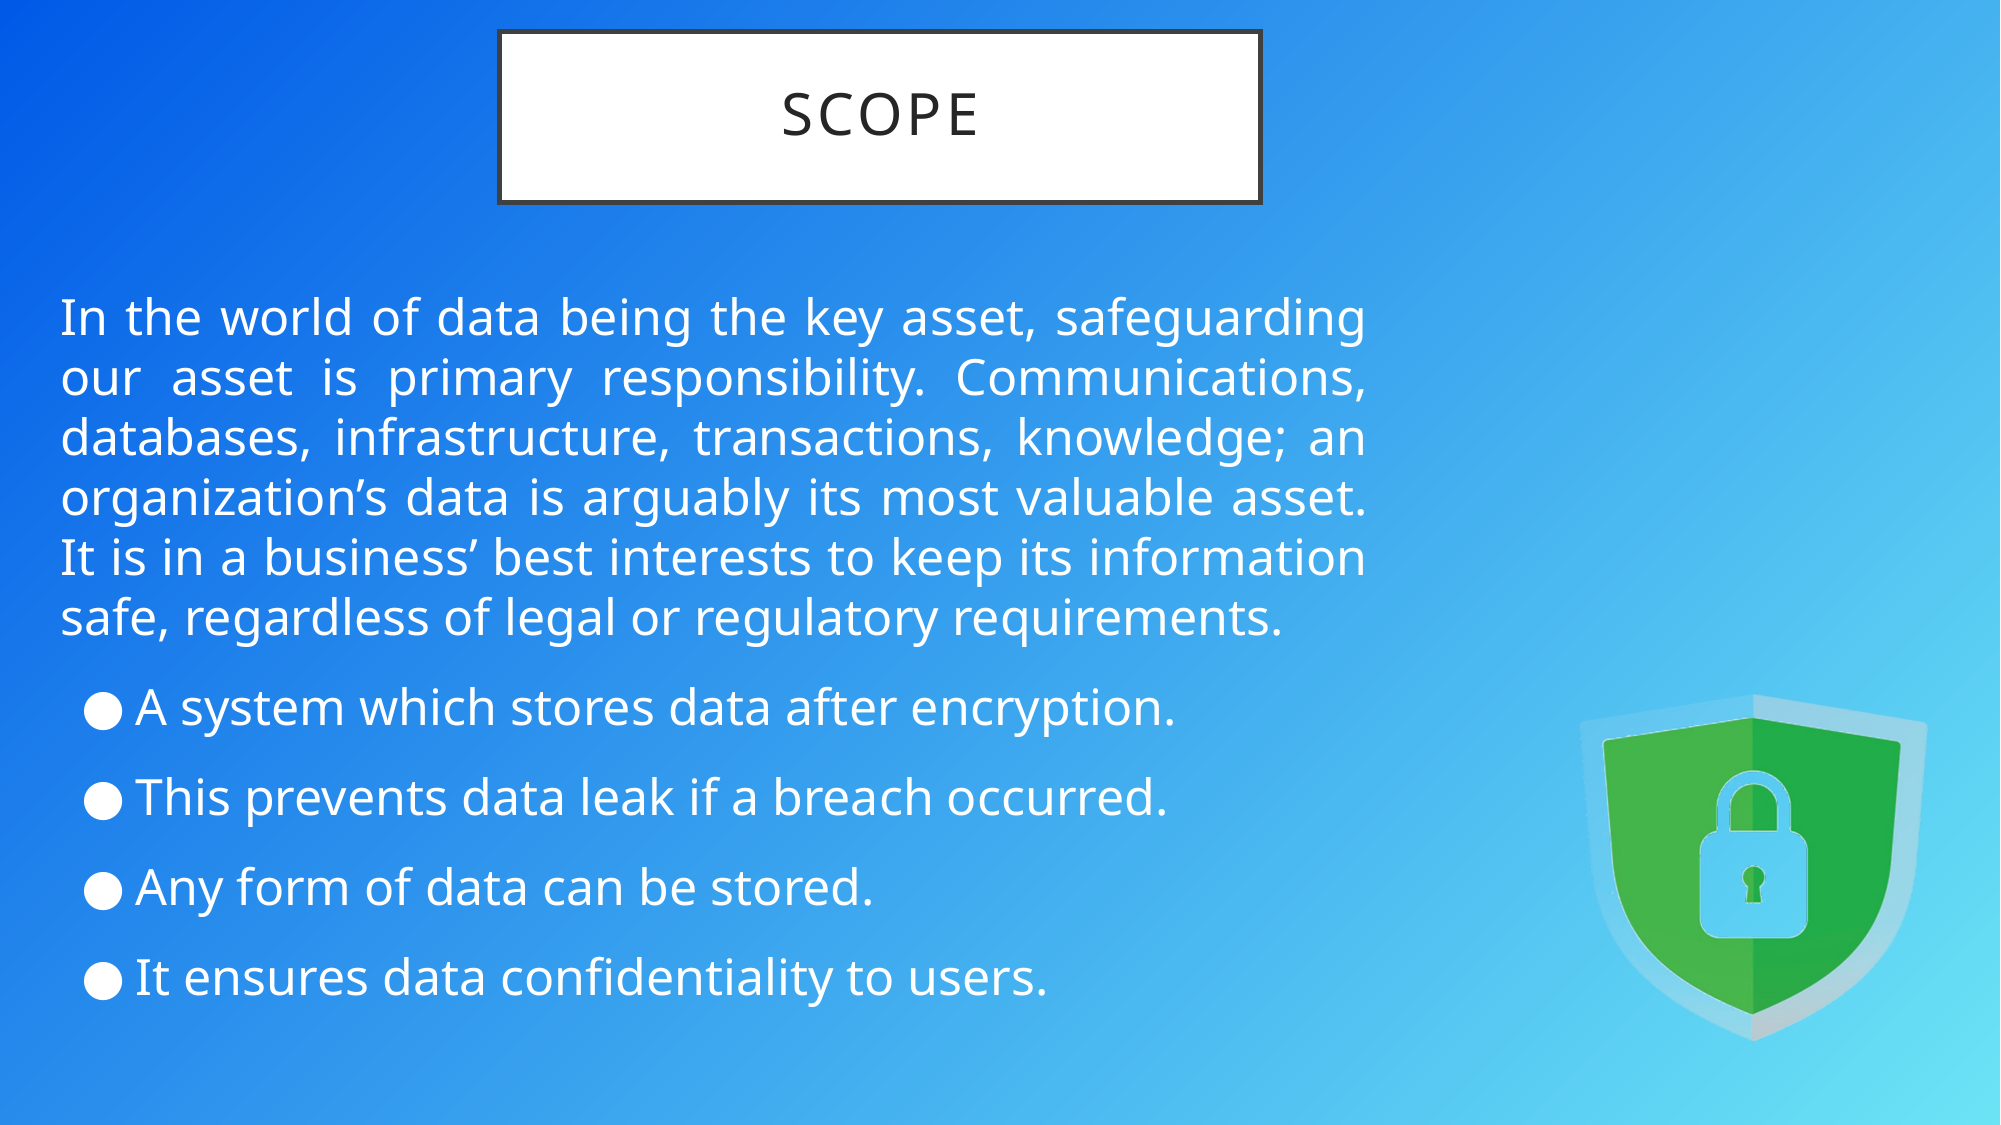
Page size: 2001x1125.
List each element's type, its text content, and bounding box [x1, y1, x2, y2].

picture [1474, 669, 2000, 1072]
list In the world of data being the key asset, safeguarding our asset is primary responsibility. Communications, databases, infrastructure, transactions, knowledge; an organization’s data is arguably its most valuable asset. It is in a business’ best interests to keep its information safe, regardless of legal or regulatory requirements. A system which stores data after encryption. This prevents data leak if a breach occurred. Any form of data can be stored. It ensures data confidentiality to users. [45, 277, 1384, 1037]
title SCOPE [497, 29, 1263, 205]
